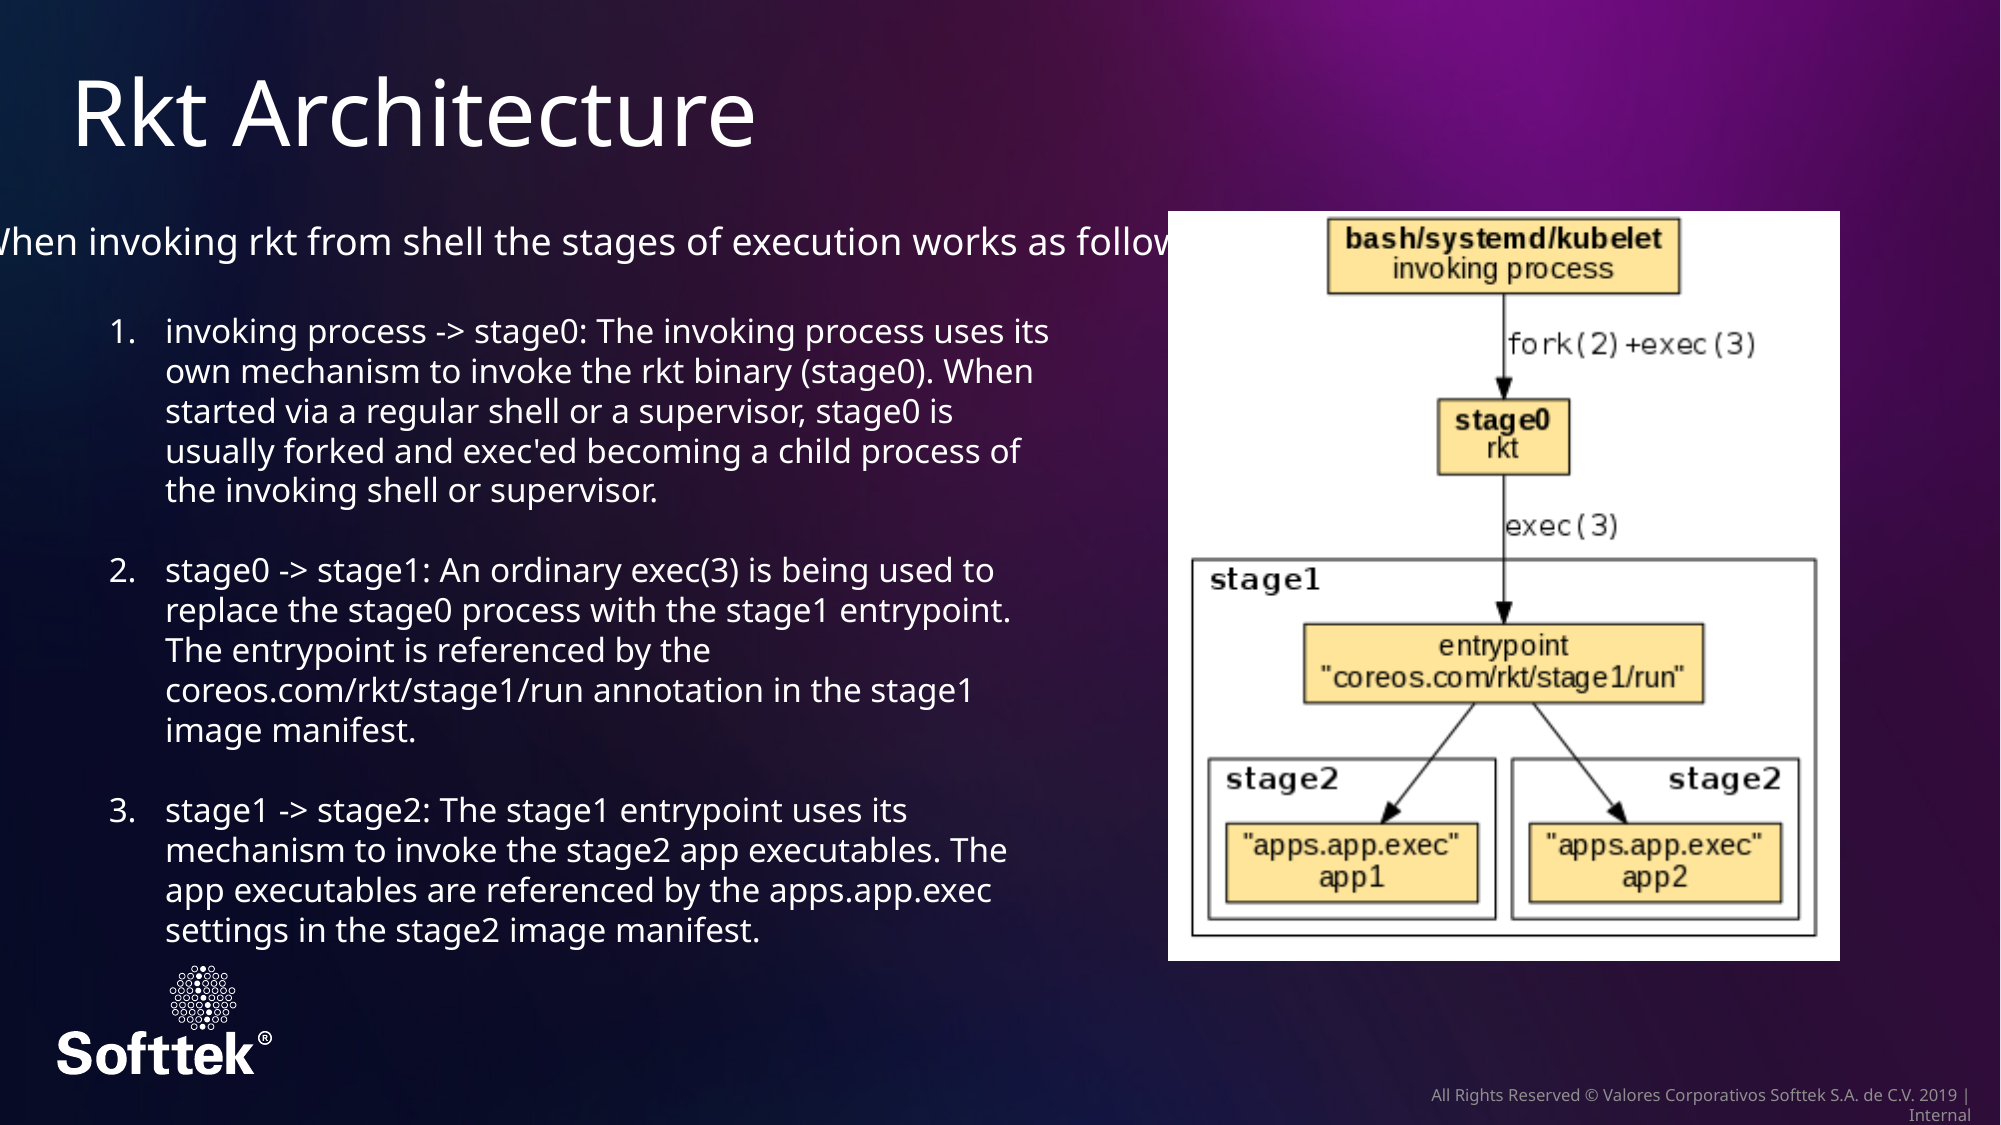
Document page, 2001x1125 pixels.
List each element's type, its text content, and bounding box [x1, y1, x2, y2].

text_box Rkt Architecture [55, 60, 1408, 173]
picture [0, 0, 2001, 1125]
text_box When invoking rkt from shell the stages of execution works as follows: [0, 210, 1228, 586]
text_box invoking process -> stage0: The invoking process uses its own mechanism to invoke the rkt binary (stage0). When started via a regular shell or a supervisor, stage0 is usually forked and exec'ed becoming a child process of the invoking shell or supervisor. stage0 -> stage1: An ordinary exec(3) is being used to replace the stage0 process with the stage1 entrypoint. The entrypoint is referenced by the coreos.com/rkt/stage1/run annotation in the stage1 image manifest. stage1 -> stage2: The stage1 entrypoint uses its mechanism to invoke the stage2 app executables. The app executables are referenced by the apps.app.exec settings in the stage2 image manifest. [94, 302, 1076, 957]
